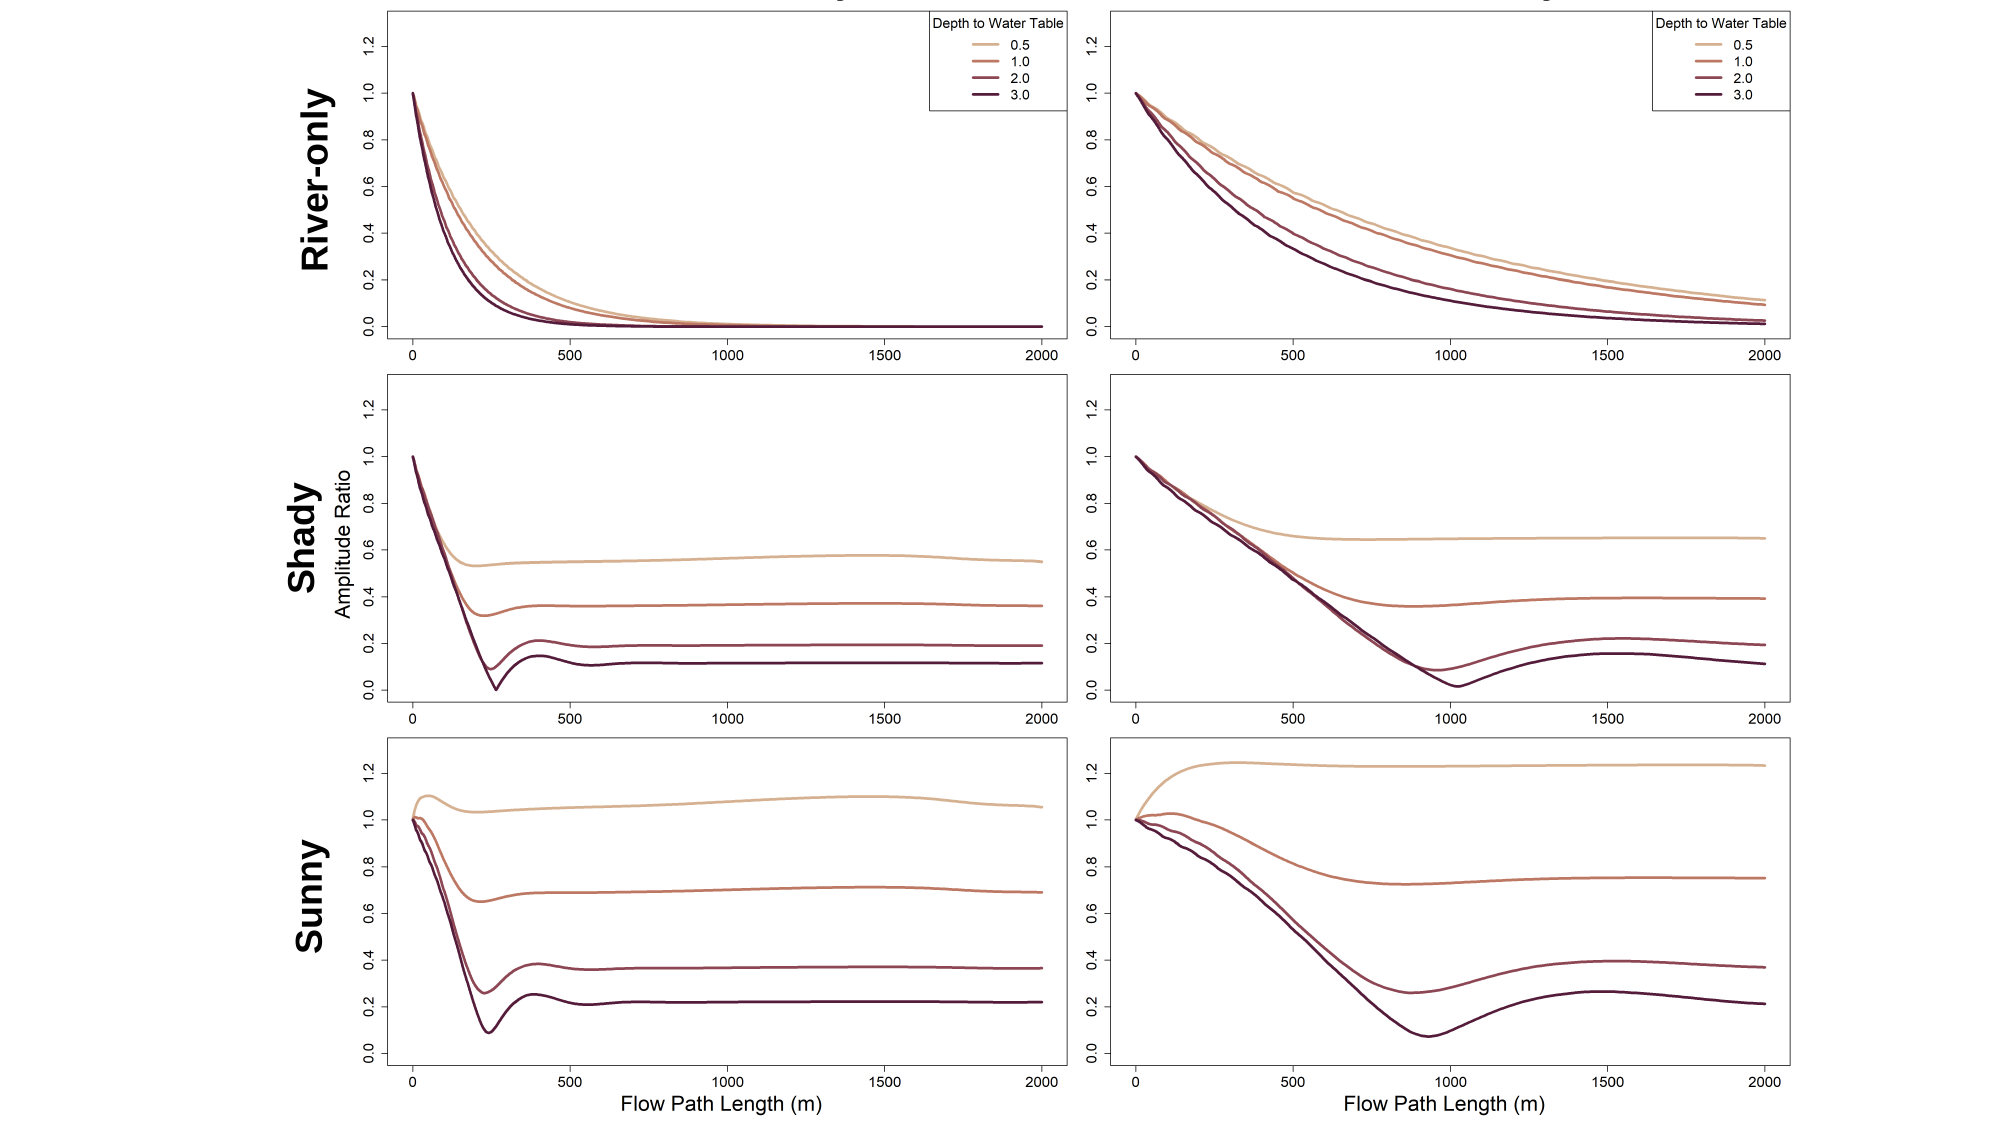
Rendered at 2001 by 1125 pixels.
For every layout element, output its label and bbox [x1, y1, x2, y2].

text_box [269, 0, 1868, 1125]
